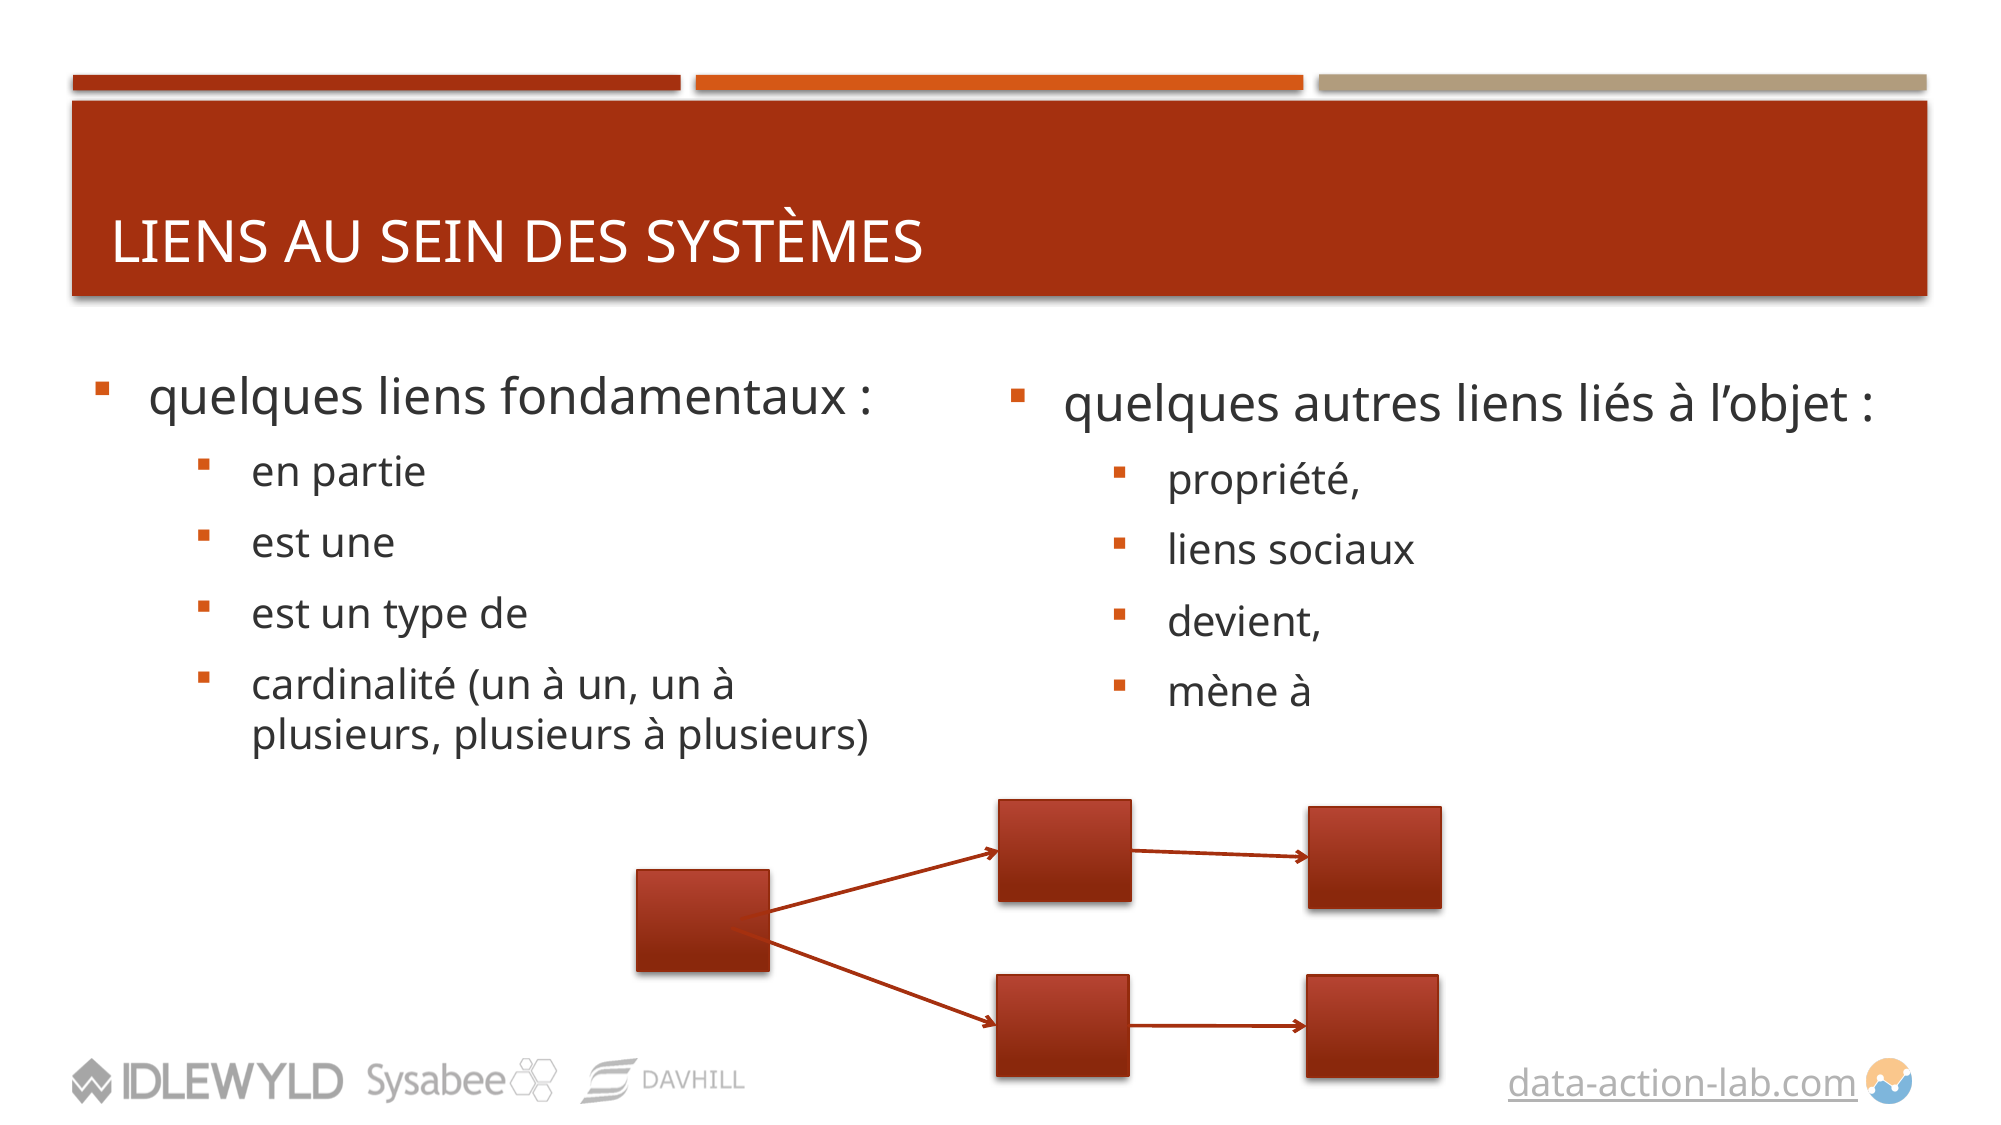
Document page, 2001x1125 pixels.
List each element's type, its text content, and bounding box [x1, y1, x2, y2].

list quelques liens fondamentaux : en partie est une est un type de cardinalité (un à un, un à plusieurs, plusieurs à plusieurs) [76, 328, 947, 794]
picture [72, 1058, 745, 1104]
text_box quelques autres liens liés à l’objet : propriété, liens sociaux devient, mène à [992, 311, 1948, 775]
text_box [636, 869, 737, 972]
text_box [996, 974, 1130, 1077]
text_box [998, 799, 1132, 902]
text_box [1306, 974, 1439, 1078]
title Liens au sein des systèmes [95, 115, 1905, 282]
text_box [1308, 806, 1442, 909]
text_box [731, 927, 998, 1027]
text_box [740, 850, 1000, 920]
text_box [1130, 849, 1310, 858]
